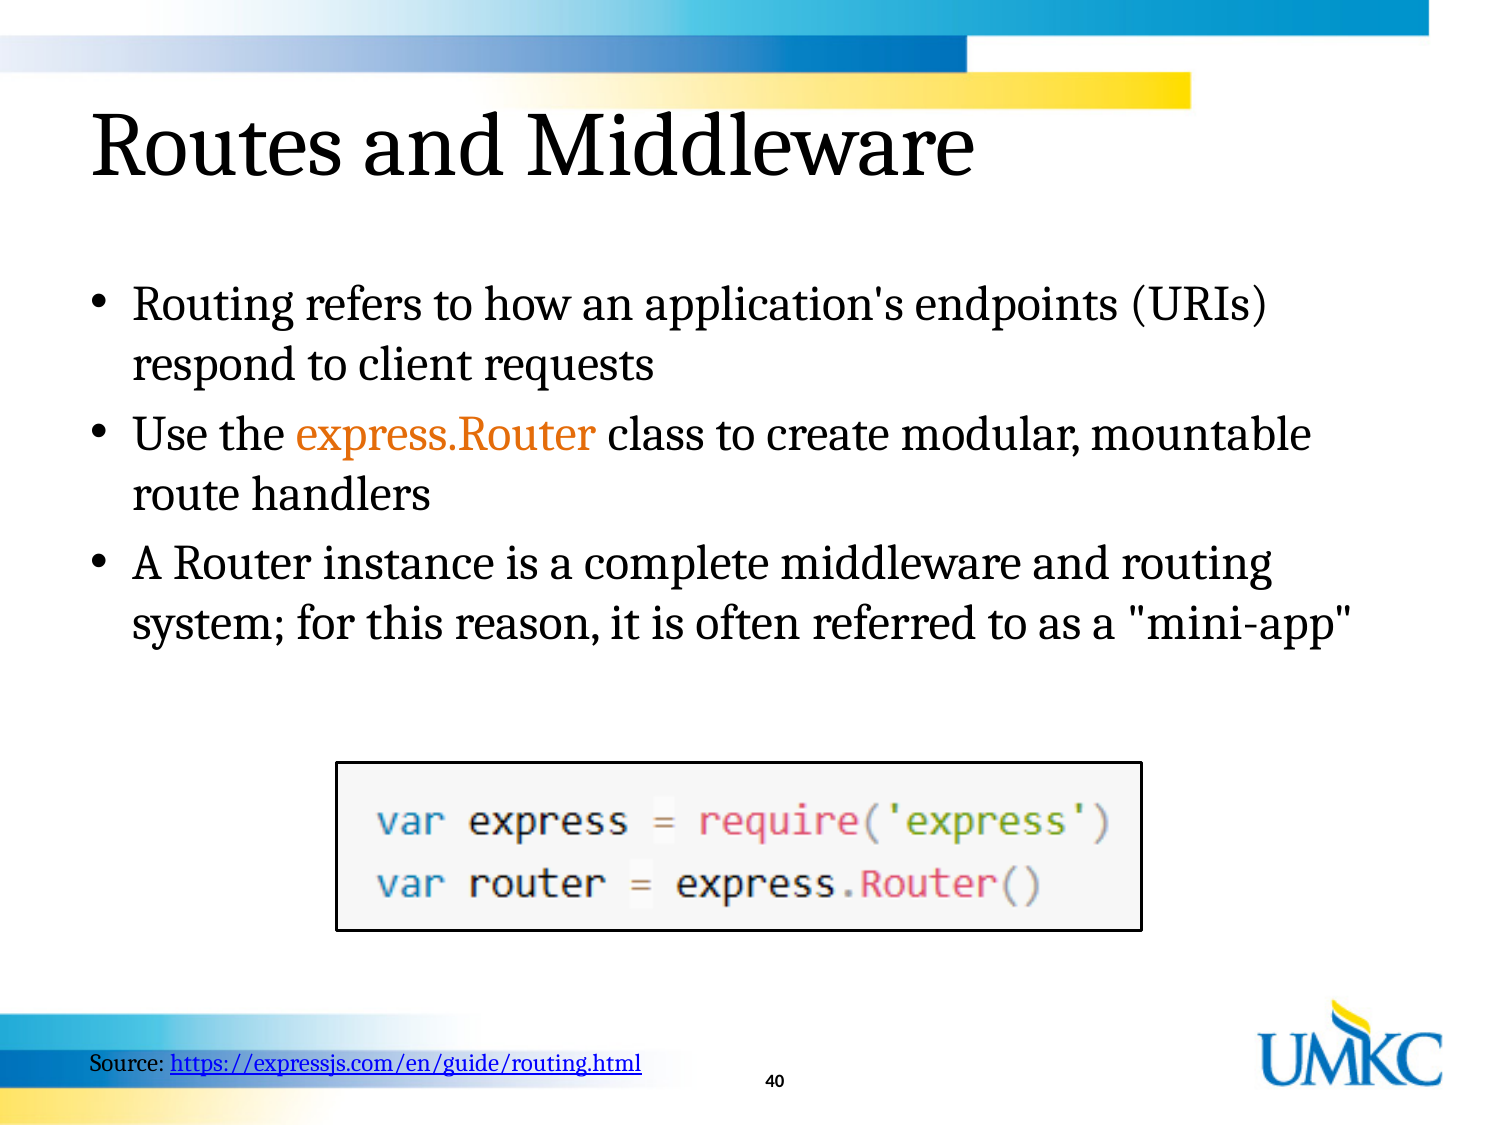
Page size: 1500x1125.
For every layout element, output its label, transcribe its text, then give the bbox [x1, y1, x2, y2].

slide_number 40 [600, 1050, 950, 1110]
picture [0, 0, 1500, 1125]
title Routes and Middleware [75, 45, 1425, 233]
text_box Source: https://expressjs.com/en/guide/routing.html [75, 1039, 658, 1084]
list Routing refers to how an application's endpoints (URIs) respond to client requests Use the express.Router class to create modular, mountable route handlers A Router instance is a complete middleware and routing system; for this reason, it is often referred to as a "mini-app" [75, 262, 1425, 1005]
